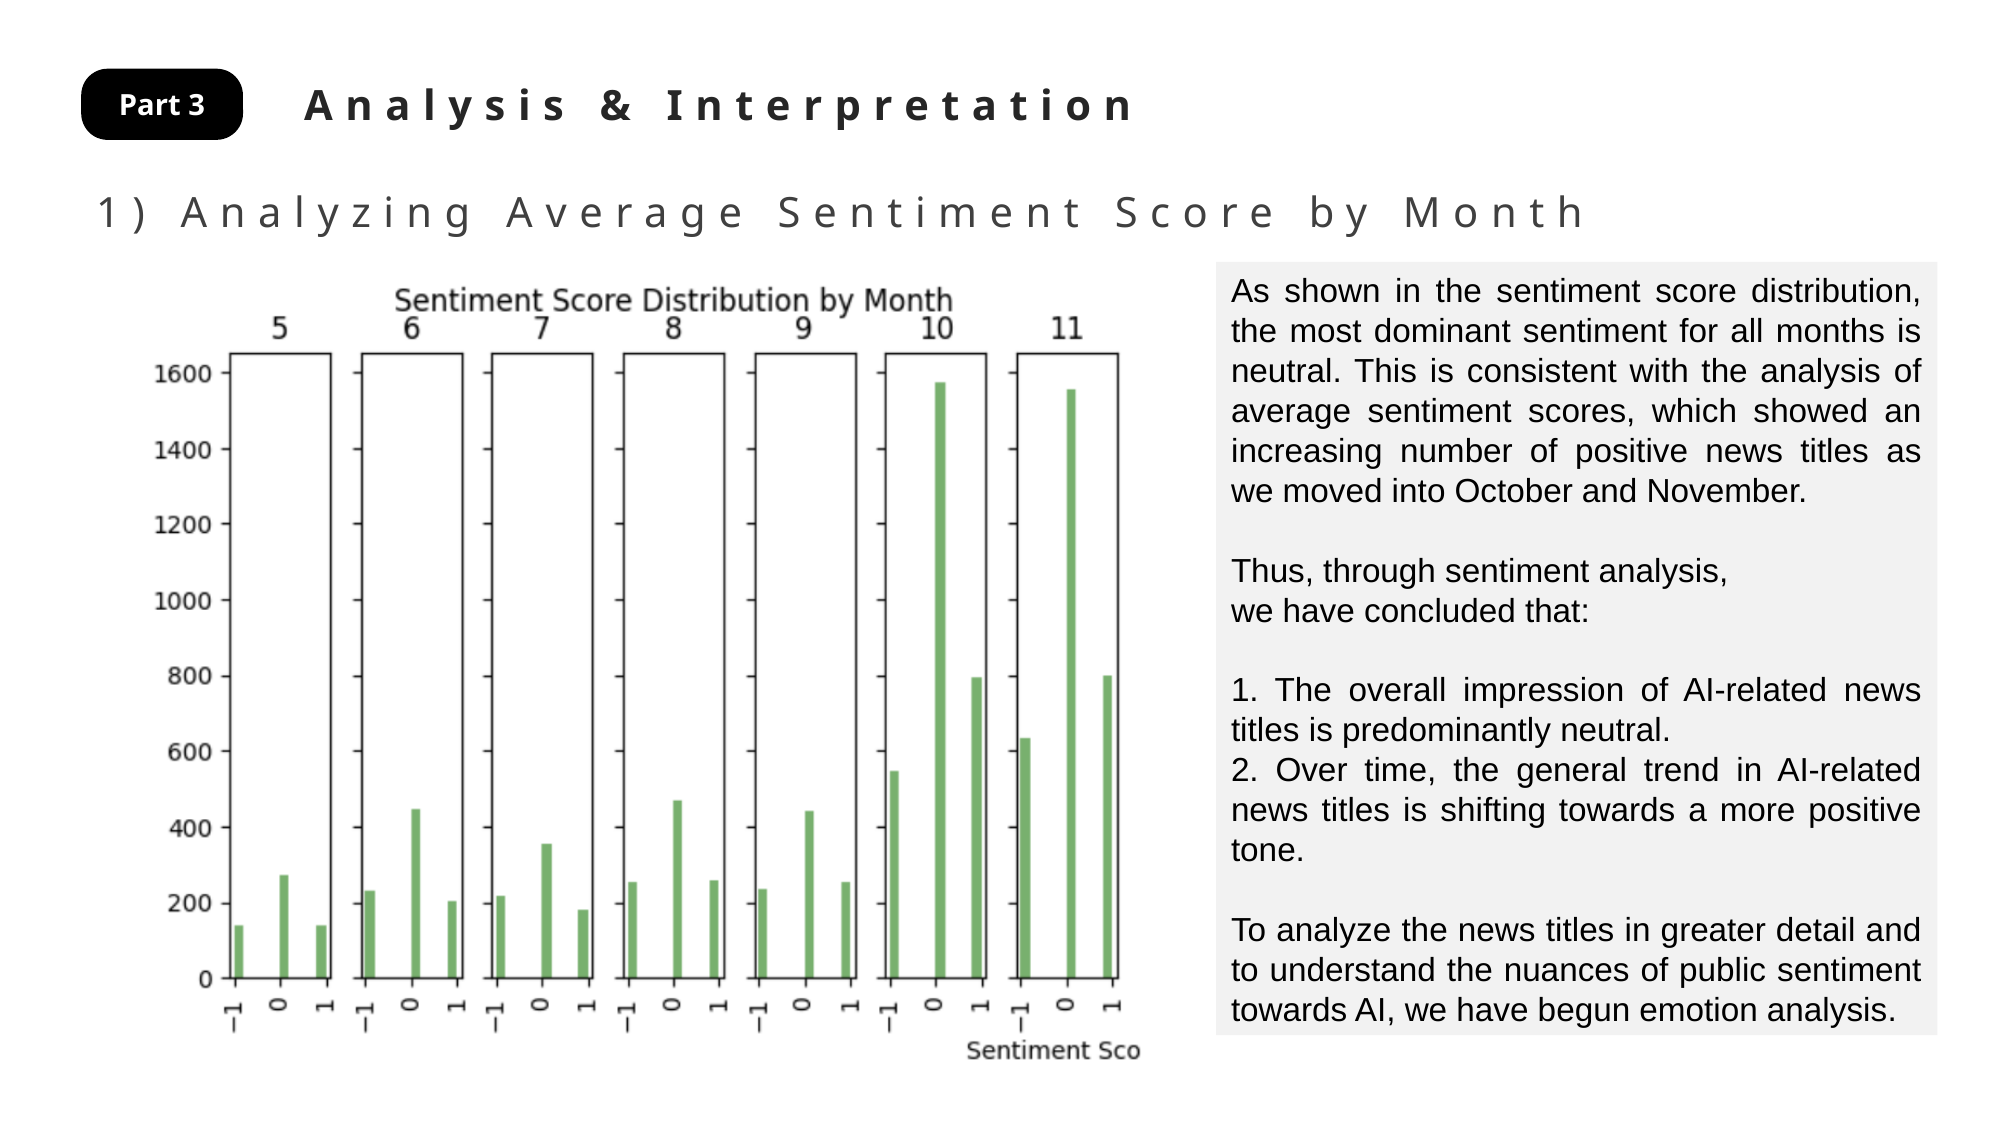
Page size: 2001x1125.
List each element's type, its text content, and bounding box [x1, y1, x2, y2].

text_box Part 3 [104, 79, 221, 129]
text_box As shown in the sentiment score distribution, the most dominant sentiment for all months is neutral. This is consistent with the analysis of average sentiment scores, which showed an increasing number of positive news titles as we moved into October and November. Thus, through sentiment analysis, we have concluded that: 1. The overall impression of AI-related news titles is predominantly neutral. 2. Over time, the general trend in AI-related news titles is shifting towards a more positive tone. To analyze the news titles in greater detail and to understand the nuances of public sentiment towards AI, we have begun emotion analysis. [1216, 261, 1938, 1036]
text_box Analysis & Interpretation [289, 71, 1938, 137]
text_box [80, 67, 245, 141]
picture [81, 275, 1162, 1087]
text_box 1) Analyzing Average Sentiment Score by Month [81, 178, 1982, 243]
